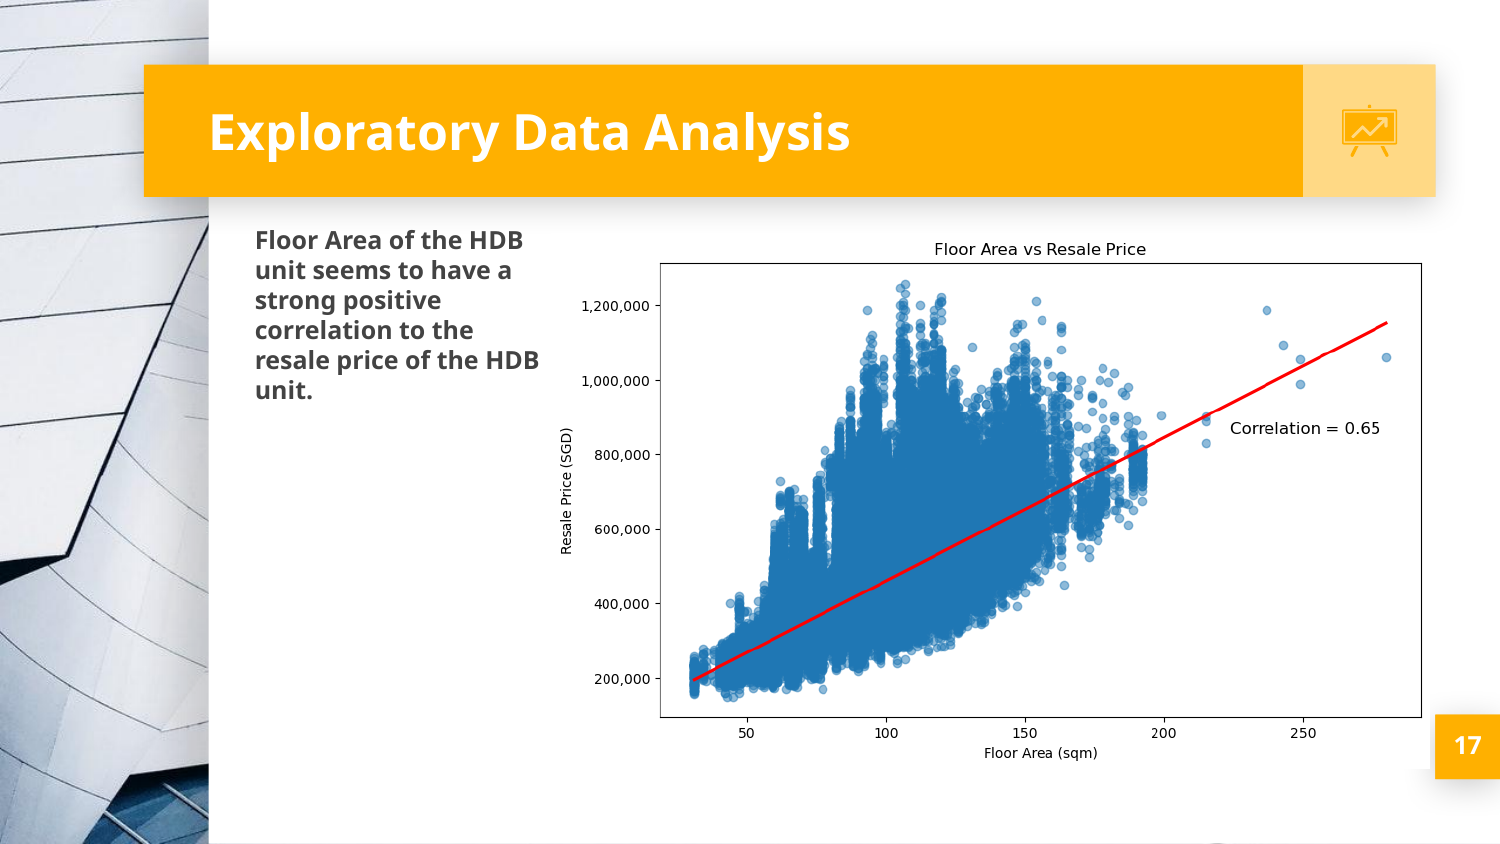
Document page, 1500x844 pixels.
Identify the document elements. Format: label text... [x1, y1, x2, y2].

picture [0, 0, 208, 844]
list Floor Area of the HDB unit seems to have a strong positive correlation to the resale price of the HDB unit. [239, 209, 568, 375]
slide_number ‹#› [1435, 714, 1500, 780]
title Exploratory Data Analysis [193, 64, 1300, 197]
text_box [1341, 104, 1398, 157]
picture [551, 233, 1430, 769]
